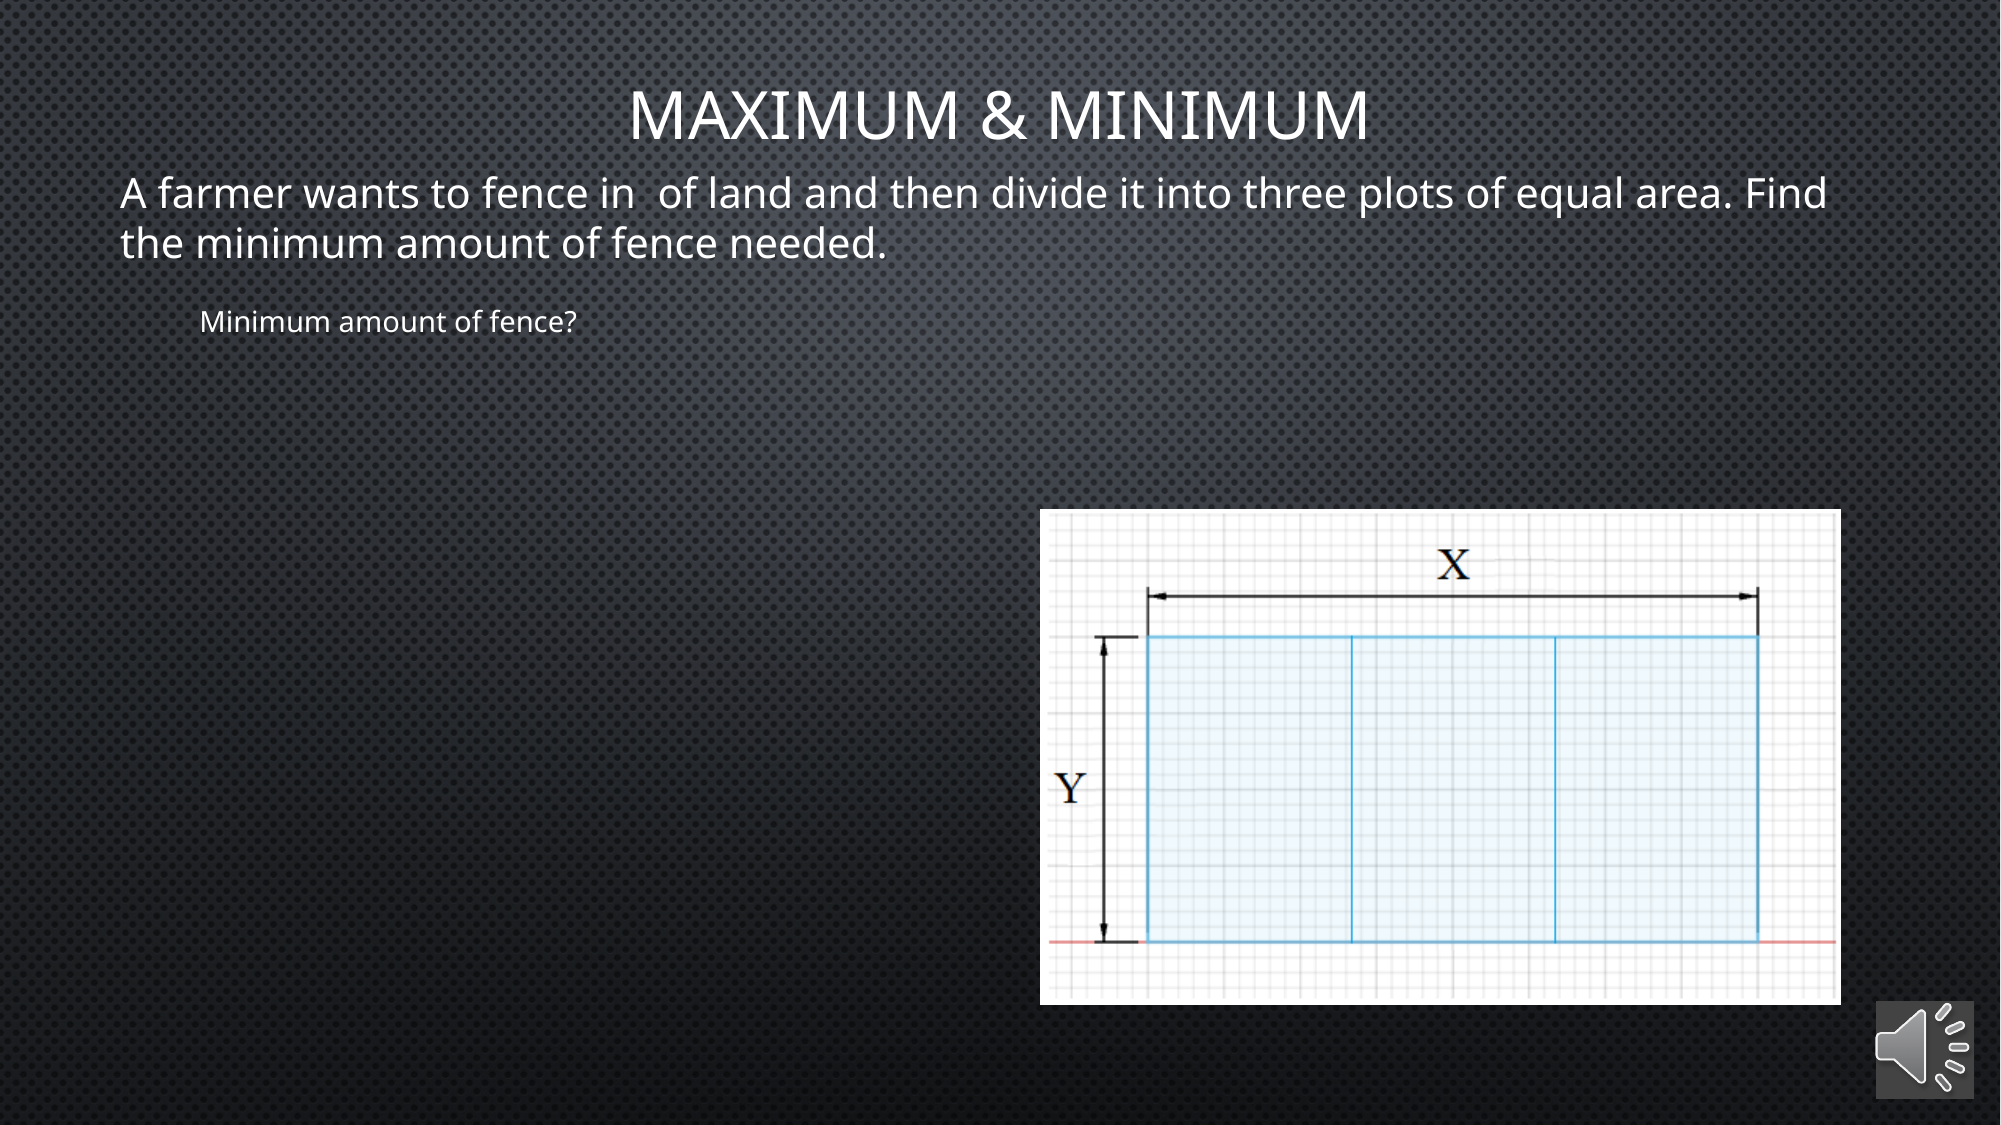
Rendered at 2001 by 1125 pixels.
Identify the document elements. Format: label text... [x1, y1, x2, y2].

picture [1039, 509, 1841, 1006]
title Maximum & Minimum [184, 12, 1816, 213]
picture [1874, 999, 1976, 1101]
